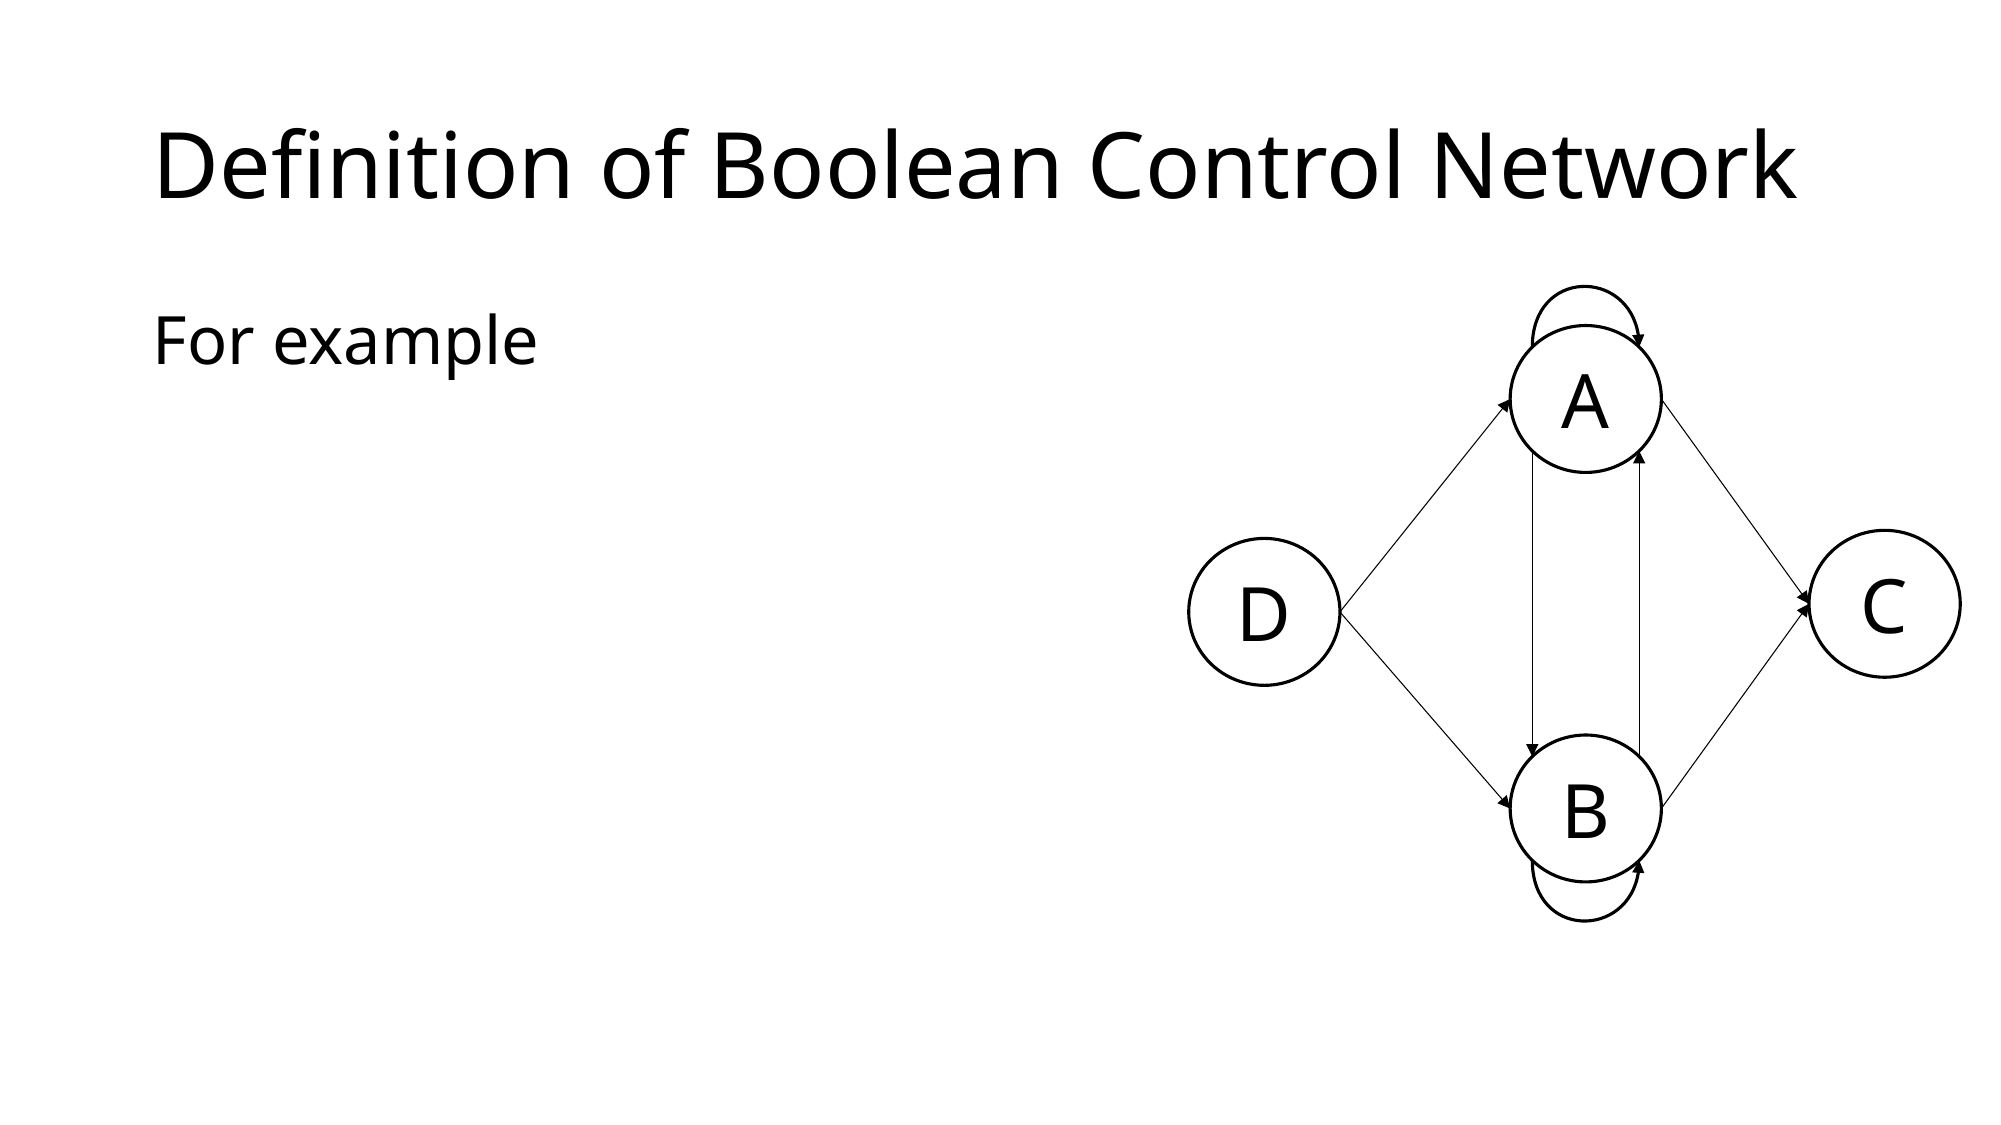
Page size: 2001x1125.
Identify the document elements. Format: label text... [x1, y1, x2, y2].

text_box B [1509, 733, 1663, 883]
text_box A [1509, 324, 1663, 474]
text_box C [1809, 529, 1962, 679]
title Definition of Boolean Control Network [137, 59, 1863, 278]
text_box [1339, 611, 1511, 809]
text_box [1661, 398, 1809, 603]
text_box D [1187, 537, 1339, 687]
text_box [1339, 399, 1511, 611]
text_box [1661, 603, 1809, 809]
